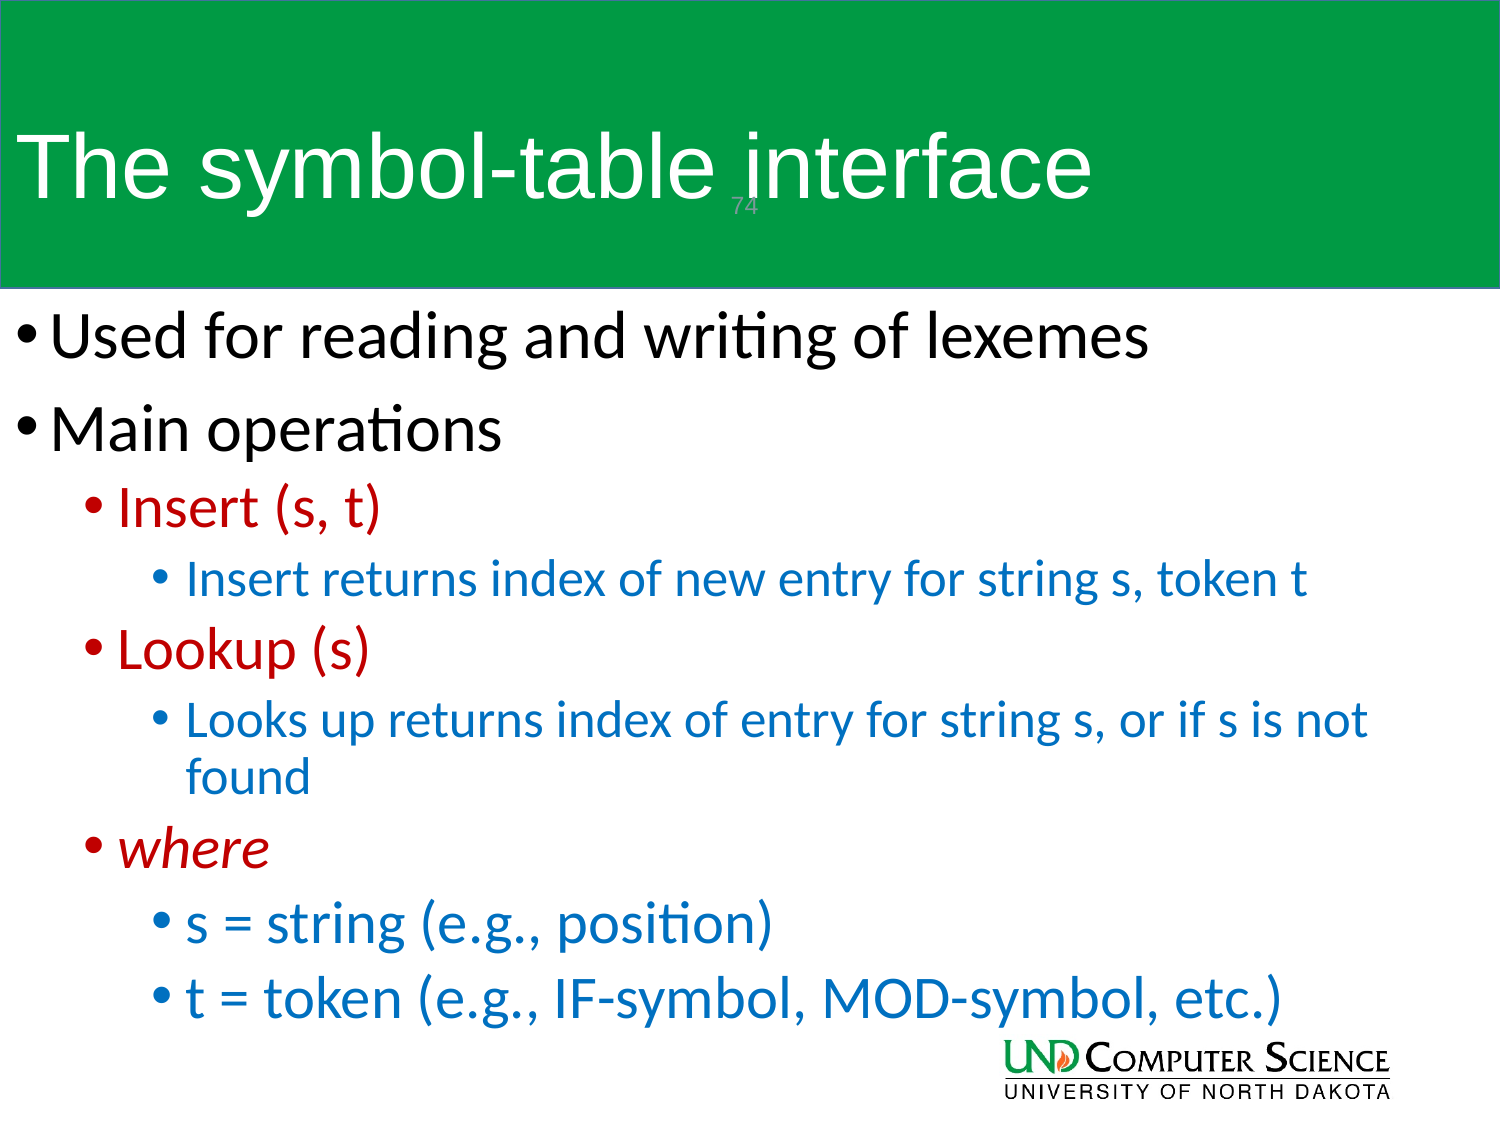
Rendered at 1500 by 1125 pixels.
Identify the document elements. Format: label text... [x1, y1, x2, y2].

list Used for reading and writing of lexemes Main operations Insert (s, t) Insert returns index of new entry for string s, token t Lookup (s) Looks up returns index of entry for string s, or if s is not found where s = string (e.g., position) t = token (e.g., IF-symbol, MOD-symbol, etc.) [0, 292, 1488, 1043]
slide_number 74 [715, 168, 791, 241]
picture [999, 1043, 1397, 1104]
title The symbol-table interface [0, 59, 1397, 278]
